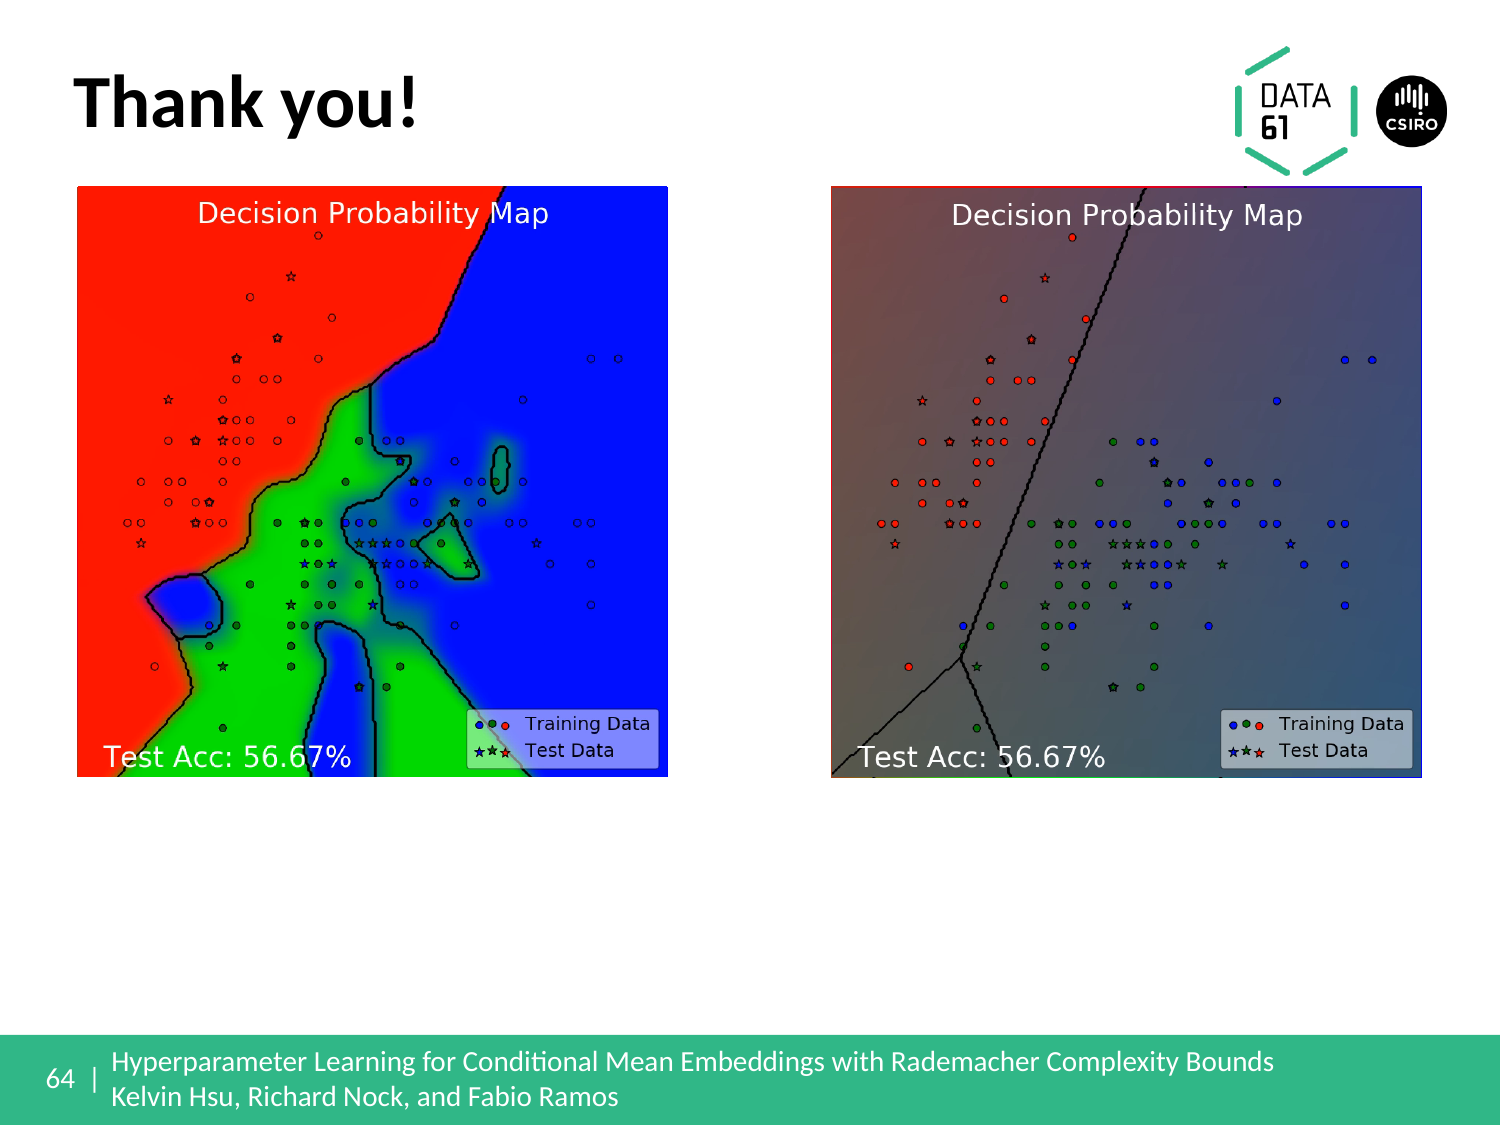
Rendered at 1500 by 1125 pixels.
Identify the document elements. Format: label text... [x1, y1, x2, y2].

footer Hyperparameter Learning for Conditional Mean Embeddings with Rademacher Complexity Bounds Kelvin Hsu, Richard Nock, and Fabio Ramos [111, 1066, 1293, 1088]
slide_number 64 | [41, 1066, 102, 1088]
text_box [77, 185, 668, 778]
text_box Thank you! [58, 45, 1211, 185]
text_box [830, 186, 1422, 778]
picture [1235, 46, 1447, 176]
